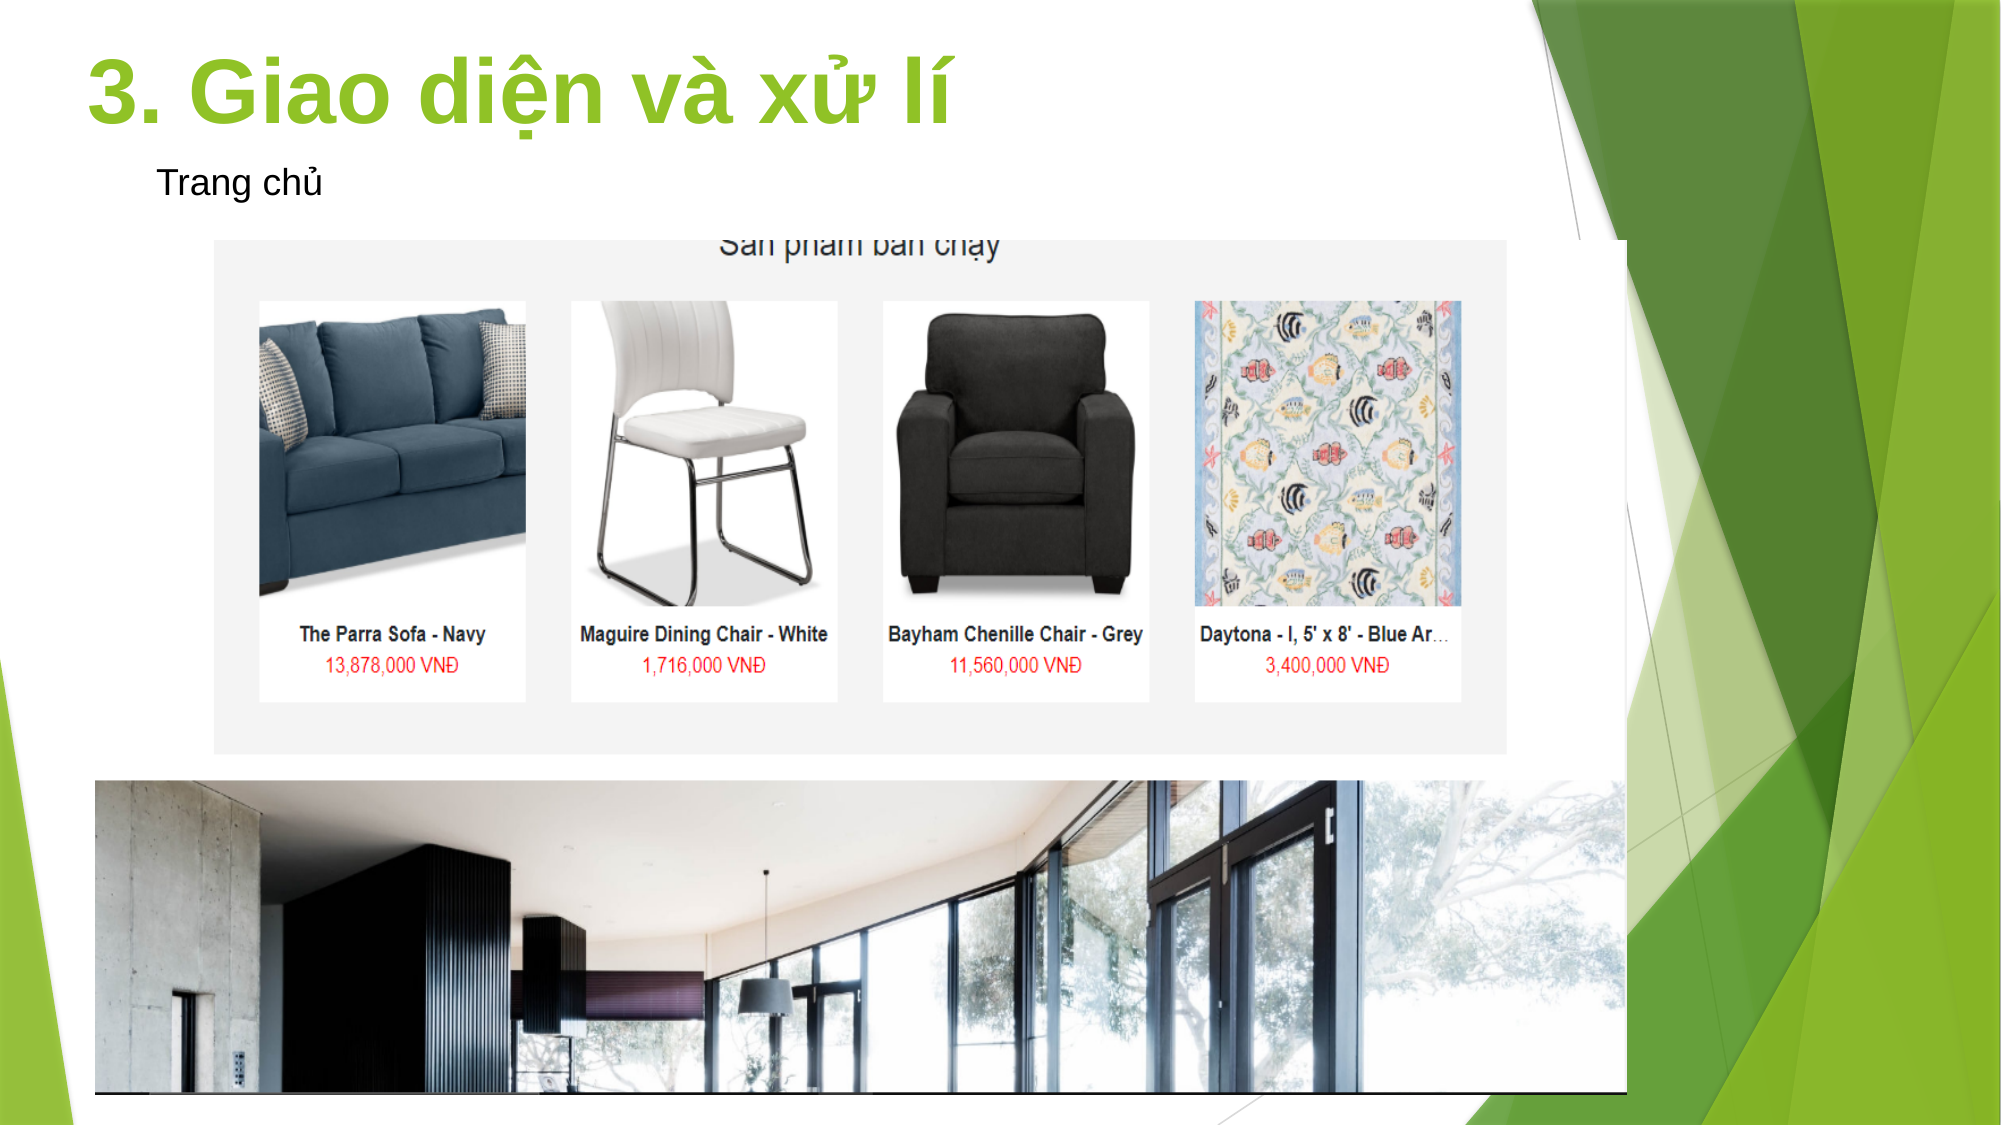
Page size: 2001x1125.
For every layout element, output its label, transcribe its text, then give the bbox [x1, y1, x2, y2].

picture [95, 240, 1627, 1096]
text_box Trang chủ [141, 150, 424, 210]
title 3. Giao diện và xử lí [71, 24, 1483, 241]
